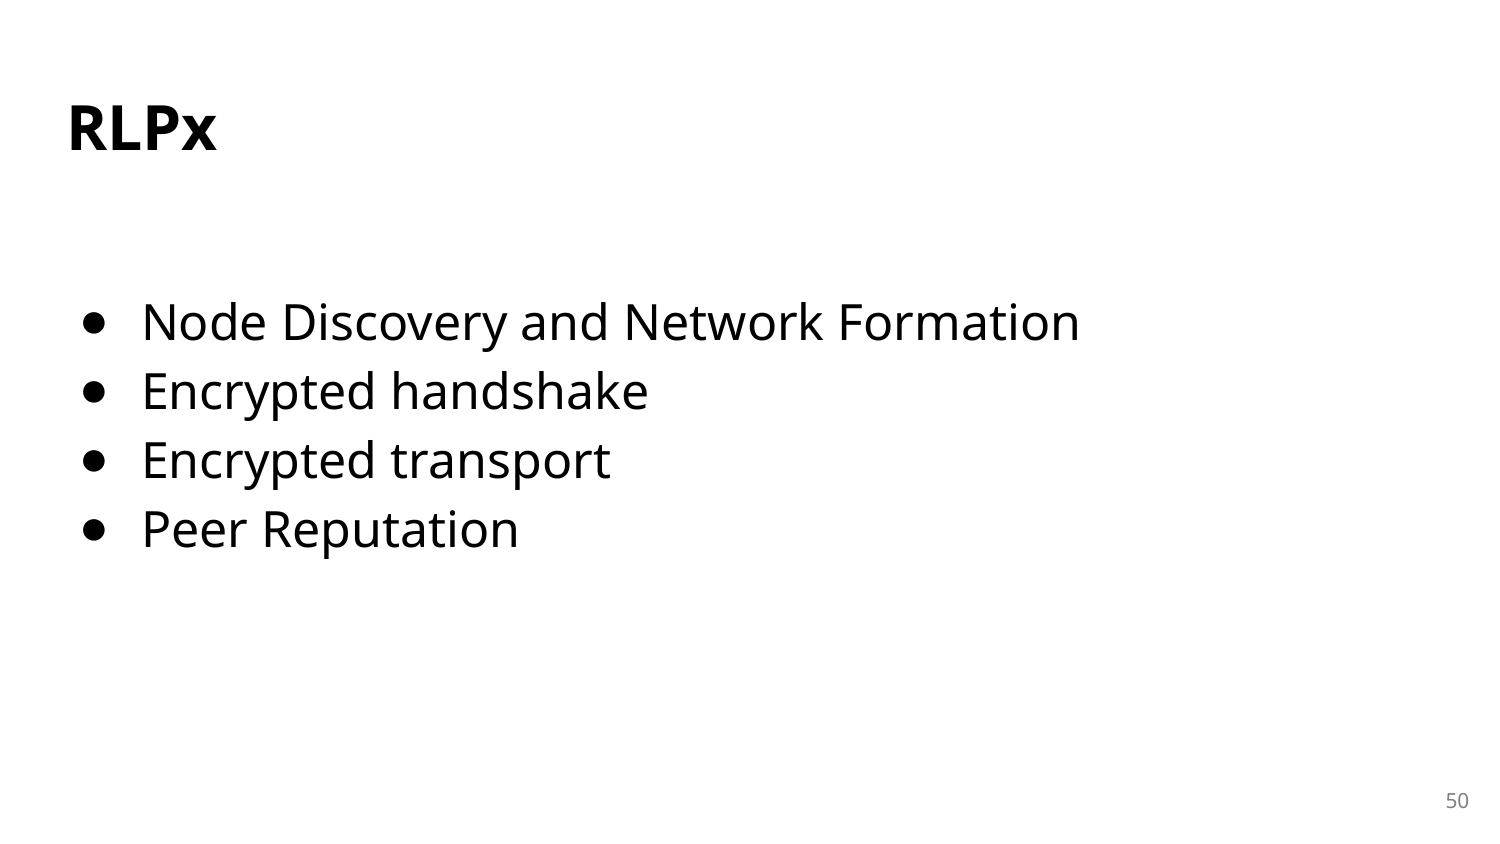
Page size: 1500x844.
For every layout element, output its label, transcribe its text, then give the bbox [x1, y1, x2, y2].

slide_number ‹#› [1394, 769, 1484, 834]
title RLPx [51, 72, 1449, 176]
list Node Discovery and Network Formation Encrypted handshake Encrypted transport Peer Reputation [51, 266, 1449, 750]
